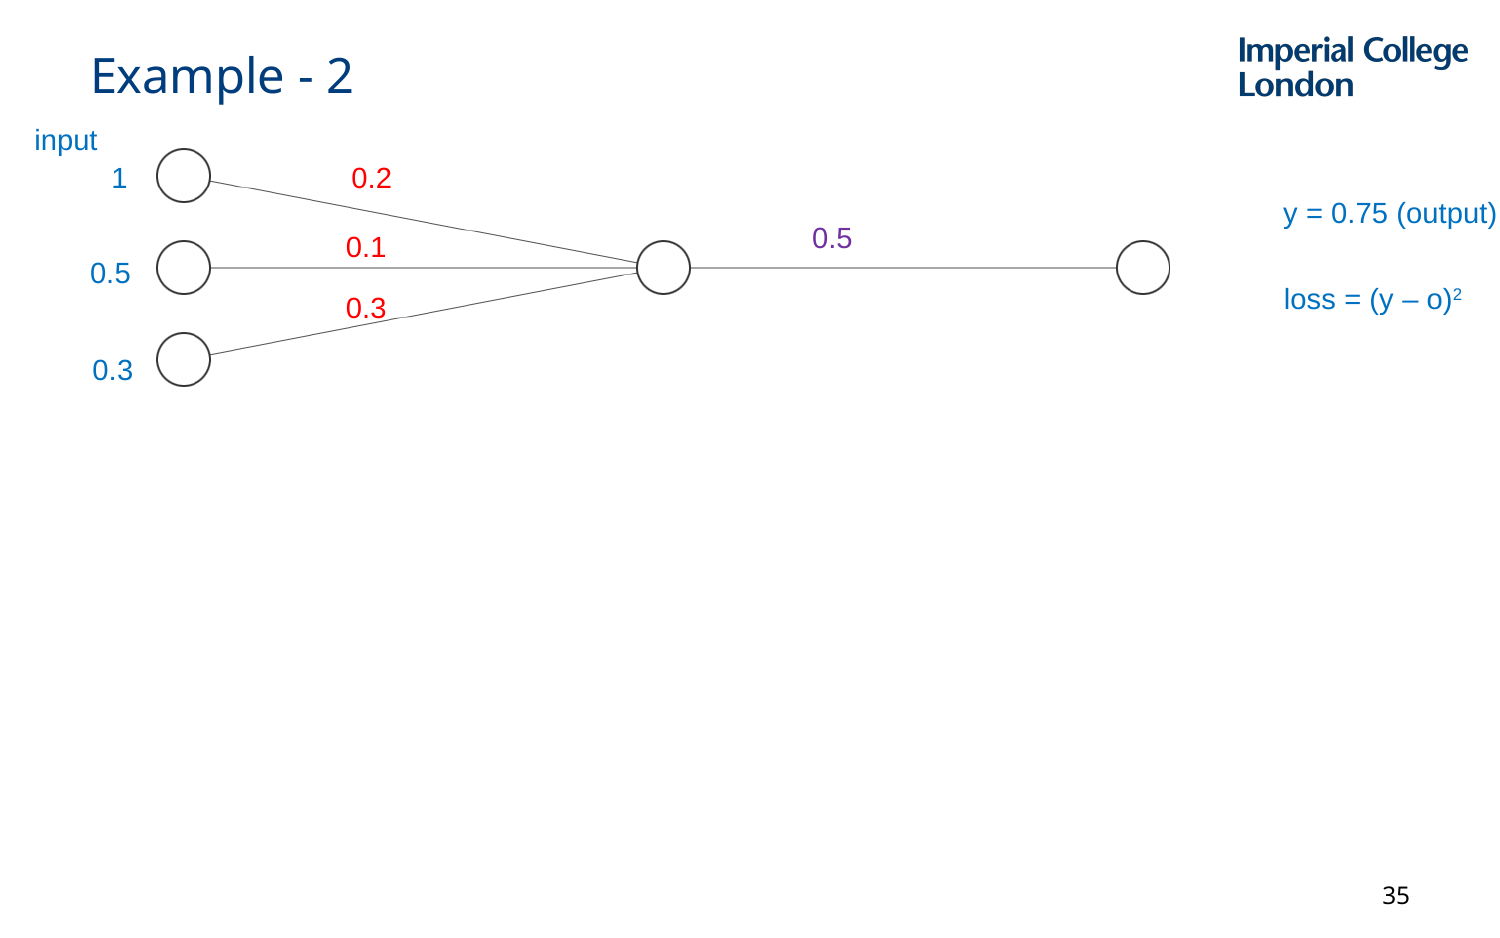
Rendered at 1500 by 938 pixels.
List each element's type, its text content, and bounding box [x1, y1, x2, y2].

slide_number 35 [1074, 872, 1426, 920]
text_box 0.5 [75, 246, 137, 297]
picture [142, 138, 1186, 405]
picture [1425, 18, 1486, 114]
text_box 1 [96, 152, 137, 203]
title Example - 2 [75, 0, 1425, 153]
text_box 0.3 [77, 344, 137, 394]
text_box y = 0.75 (output) [1268, 186, 1500, 237]
text_box loss = (y – o)2 [1269, 272, 1478, 323]
text_box input [19, 114, 113, 164]
